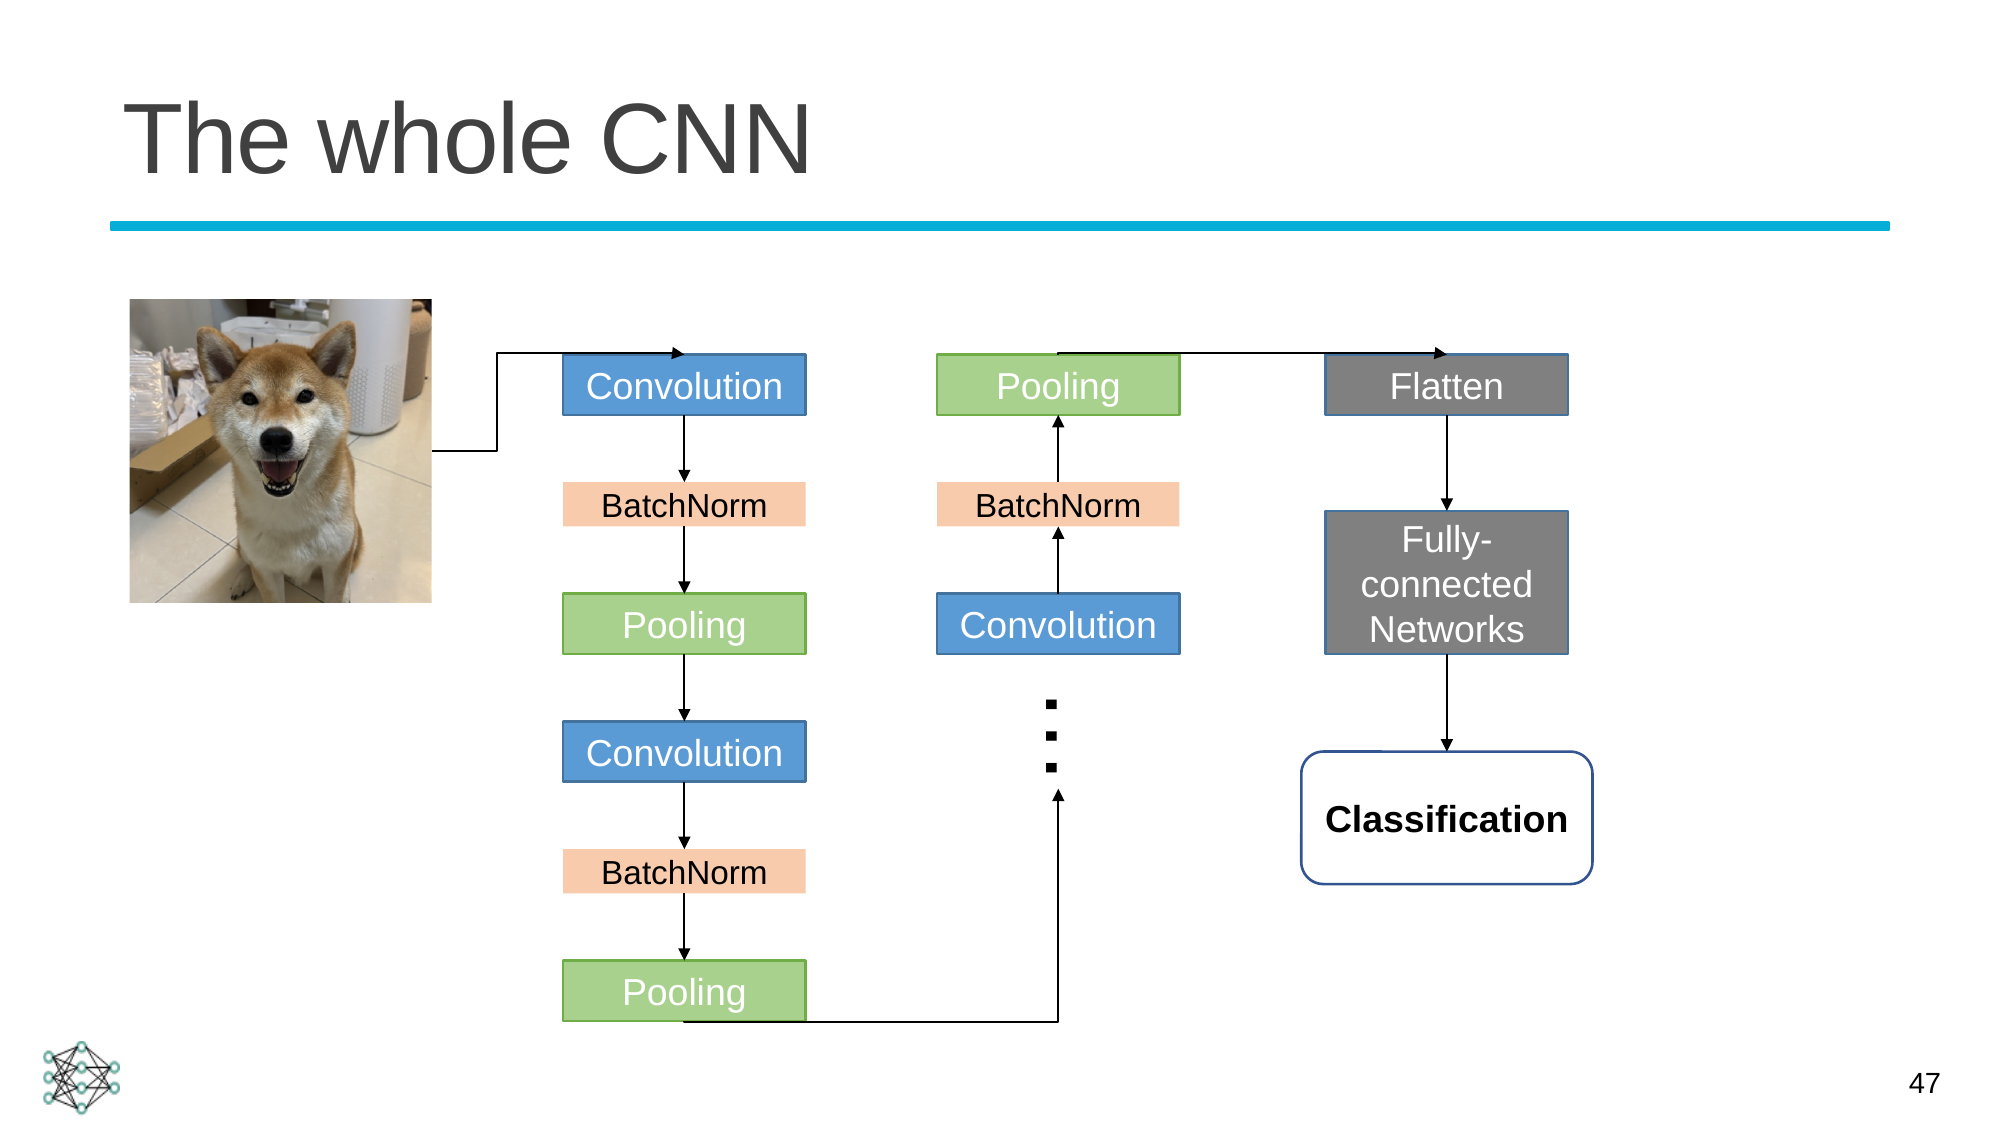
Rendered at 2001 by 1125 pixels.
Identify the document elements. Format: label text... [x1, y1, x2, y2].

text_box … [1010, 671, 1162, 755]
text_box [754, 717, 988, 1093]
text_box Convolution [936, 592, 1181, 655]
text_box Convolution [562, 720, 752, 783]
slide_number 47 [1740, 1052, 1957, 1113]
text_box Pooling [936, 353, 1181, 416]
title The whole CNN [107, 58, 1899, 228]
text_box BatchNorm [562, 481, 807, 528]
picture [129, 299, 433, 604]
text_box BatchNorm [936, 481, 1180, 528]
text_box Pooling [562, 959, 751, 1022]
text_box Pooling [562, 592, 807, 655]
picture [43, 1041, 120, 1116]
text_box Flatten [1324, 353, 1569, 416]
text_box Fully-connected Networks [1324, 510, 1569, 655]
text_box BatchNorm [562, 848, 751, 894]
text_box Classification [1299, 750, 1594, 886]
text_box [431, 353, 685, 452]
text_box Convolution [689, 353, 807, 416]
